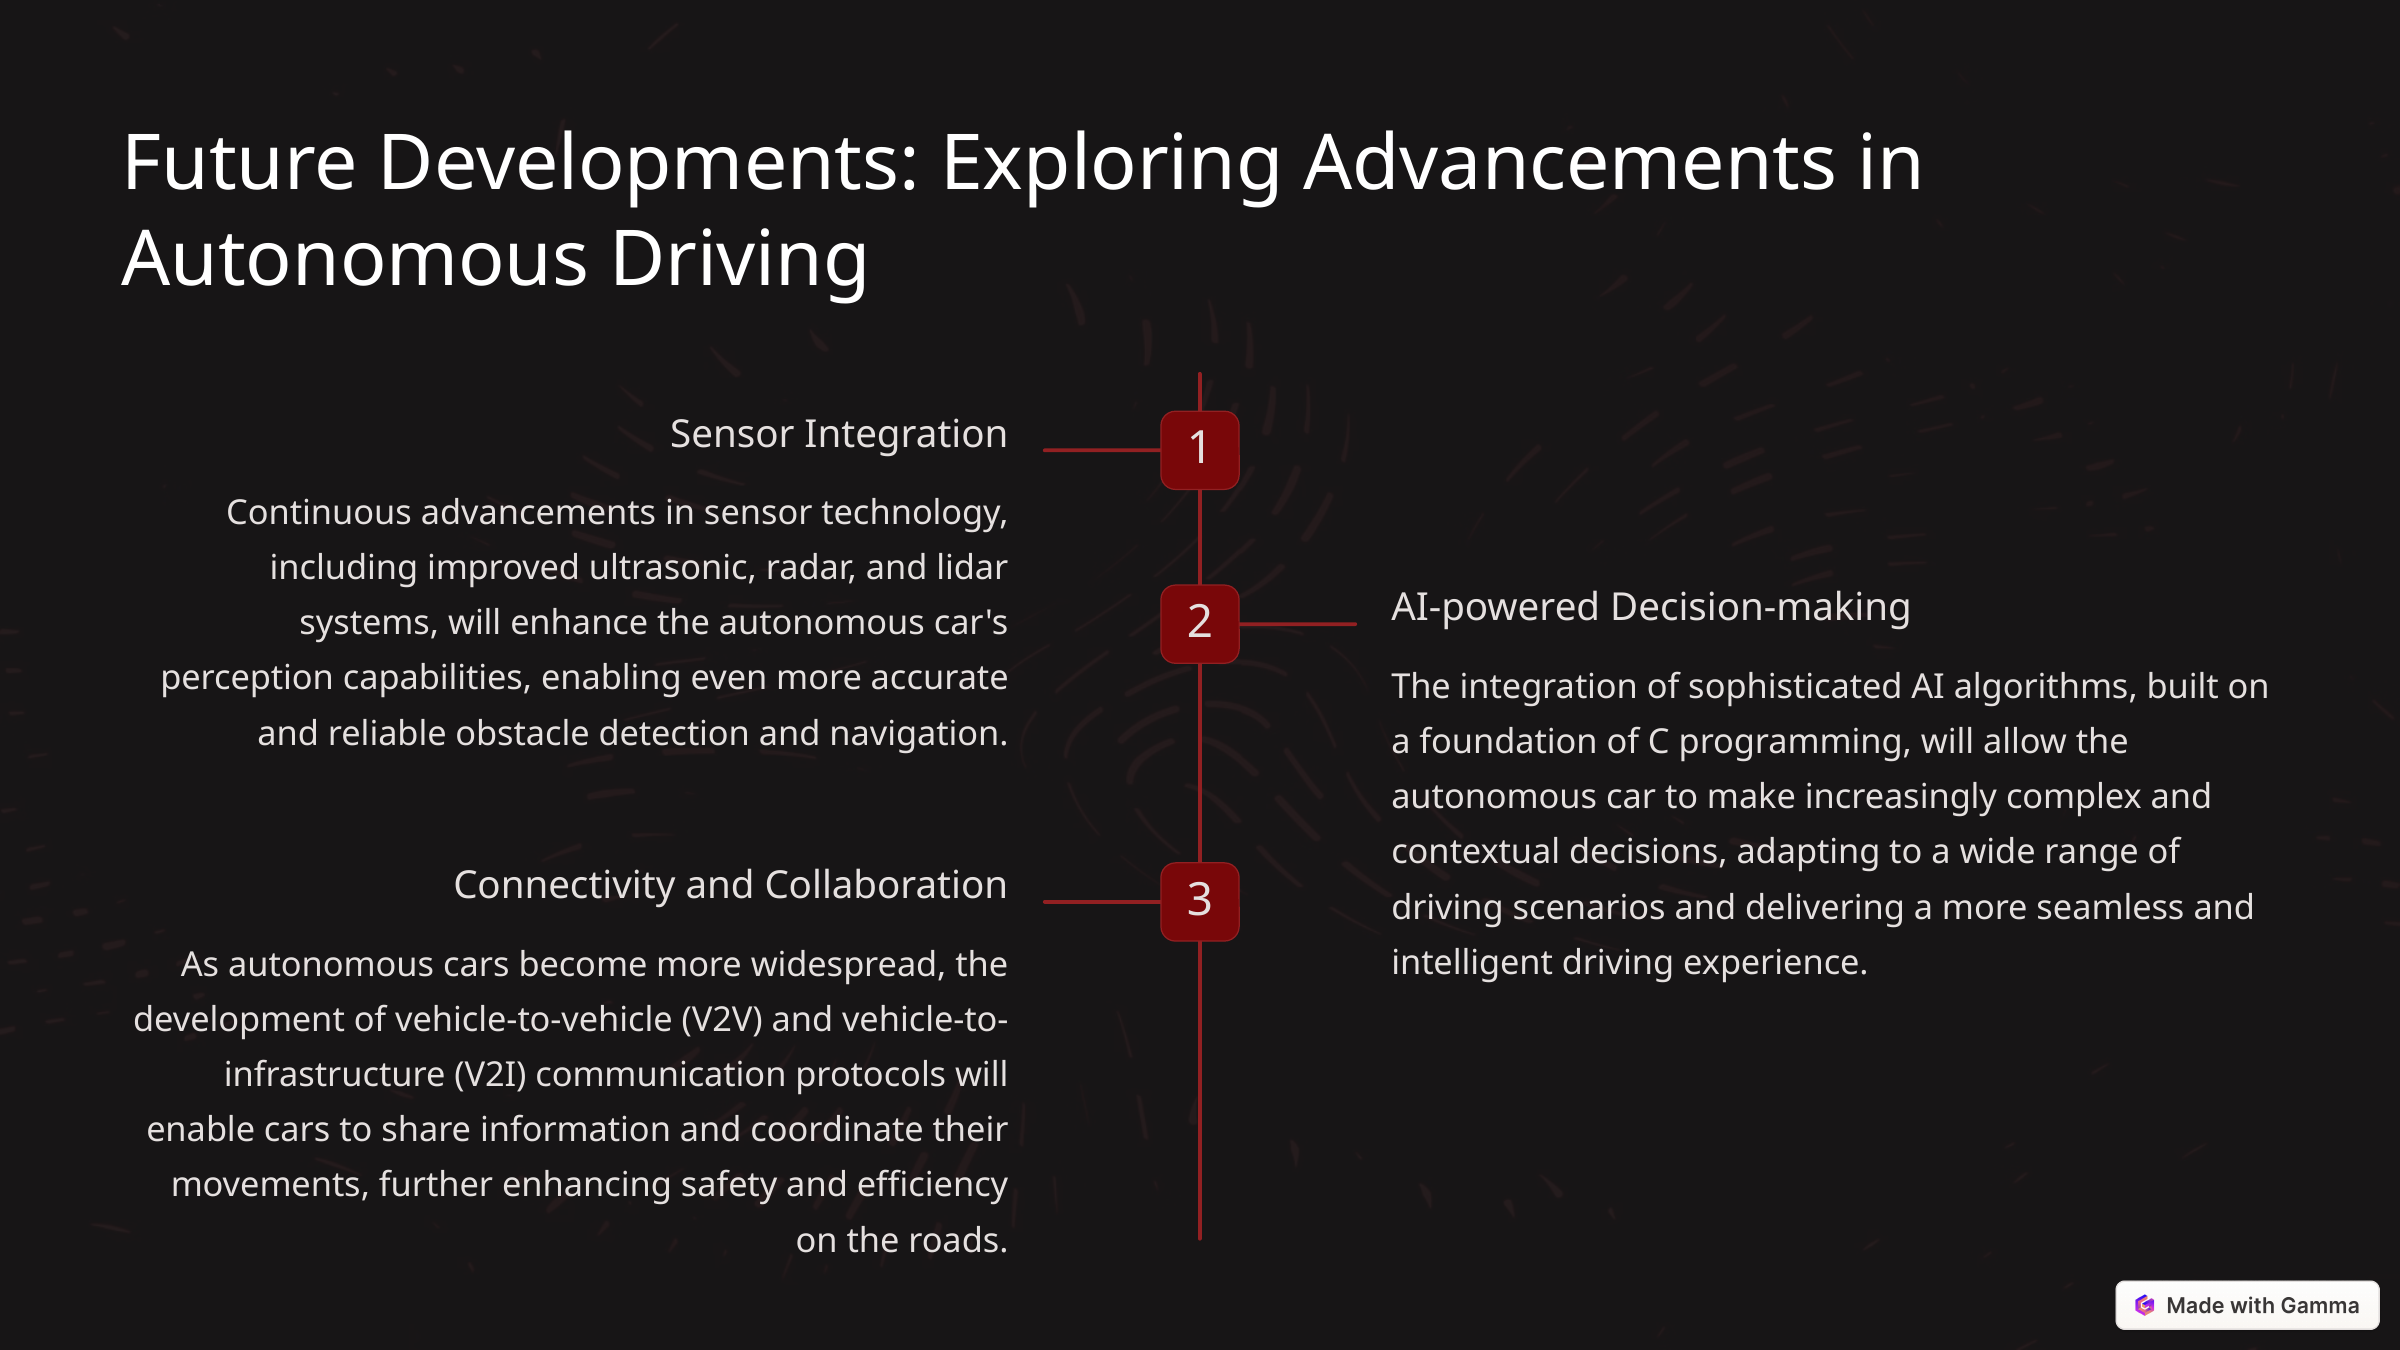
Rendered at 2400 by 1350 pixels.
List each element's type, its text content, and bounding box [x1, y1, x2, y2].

text_box The integration of sophisticated AI algorithms, built on a foundation of C programming, will allow the autonomous car to make increasingly complex and contextual decisions, adapting to a wide range of driving scenarios and delivering a more seamless and intelligent driving experience. [1391, 649, 2279, 929]
picture [2106, 1271, 2389, 1339]
text_box [1160, 862, 1240, 942]
text_box 3 [1187, 878, 1213, 926]
text_box Future Developments: Exploring Advancements in Autonomous Driving [121, 109, 2279, 303]
text_box [1240, 622, 1358, 627]
text_box [1160, 411, 1240, 490]
text_box AI-powered Decision-making [1391, 580, 1880, 629]
text_box [1042, 900, 1160, 904]
text_box [1160, 585, 1240, 664]
text_box [1042, 448, 1160, 453]
text_box As autonomous cars become more widespread, the development of vehicle-to-vehicle (V2V) and vehicle-to-infrastructure (V2I) communication protocols will enable cars to share information and coordinate their movements, further enhancing safety and efficiency on the roads. [121, 927, 1009, 1206]
text_box Connectivity and Collaboration [492, 858, 1009, 907]
text_box [1198, 490, 1202, 585]
text_box Sensor Integration [622, 406, 1009, 456]
text_box Continuous advancements in sensor technology, including improved ultrasonic, radar, and lidar systems, will enhance the autonomous car's perception capabilities, enabling even more accurate and reliable obstacle detection and navigation. [121, 475, 1009, 755]
text_box [1198, 371, 1202, 411]
text_box [1198, 942, 1202, 1241]
text_box 2 [1187, 601, 1213, 648]
text_box [1198, 664, 1202, 862]
text_box 1 [1191, 427, 1209, 474]
